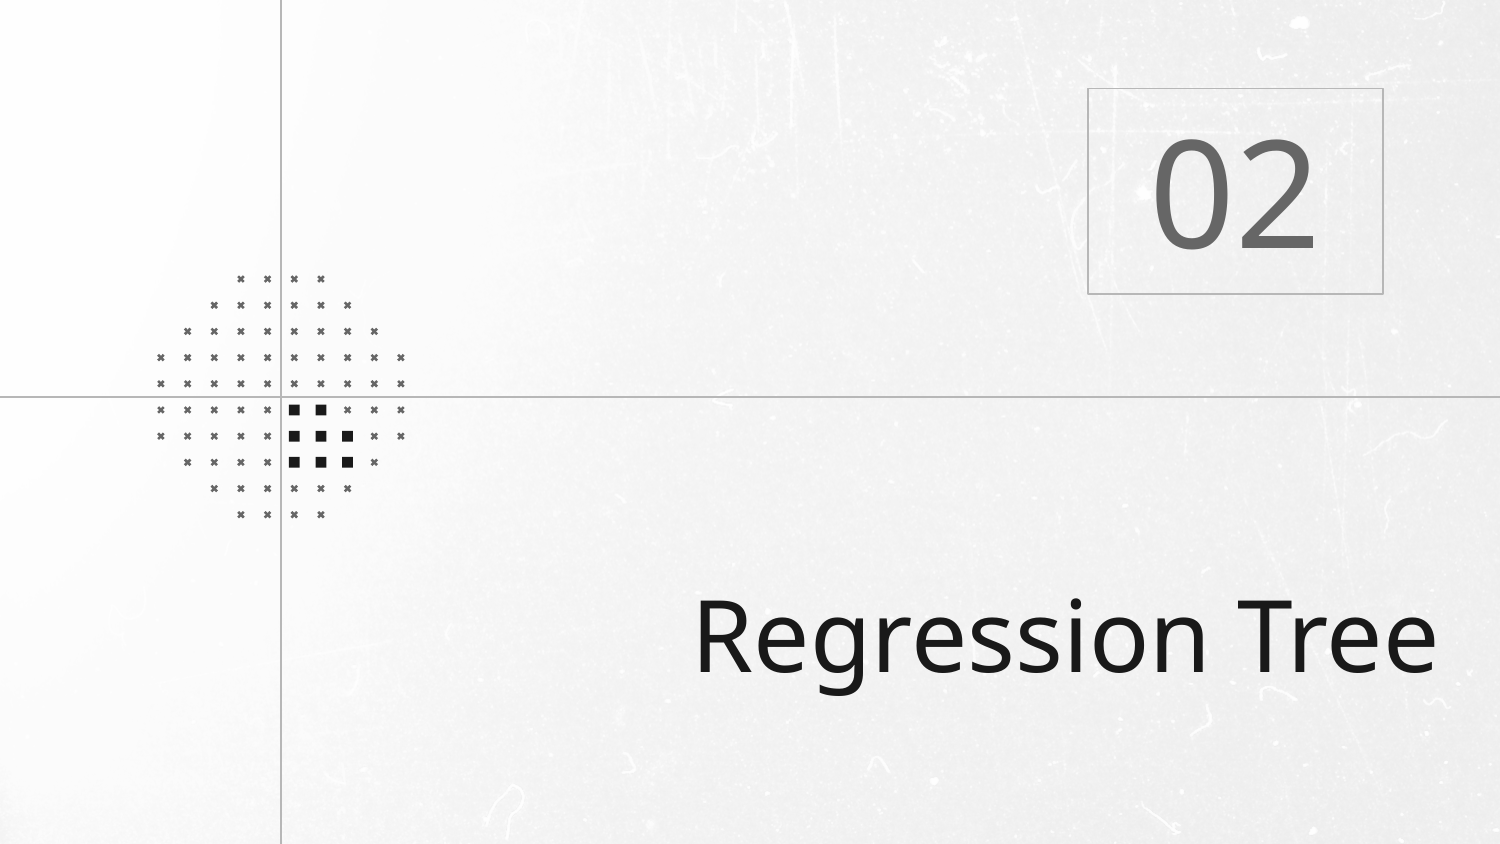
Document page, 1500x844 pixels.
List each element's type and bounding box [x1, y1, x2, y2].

text_box [0, 0, 1500, 844]
